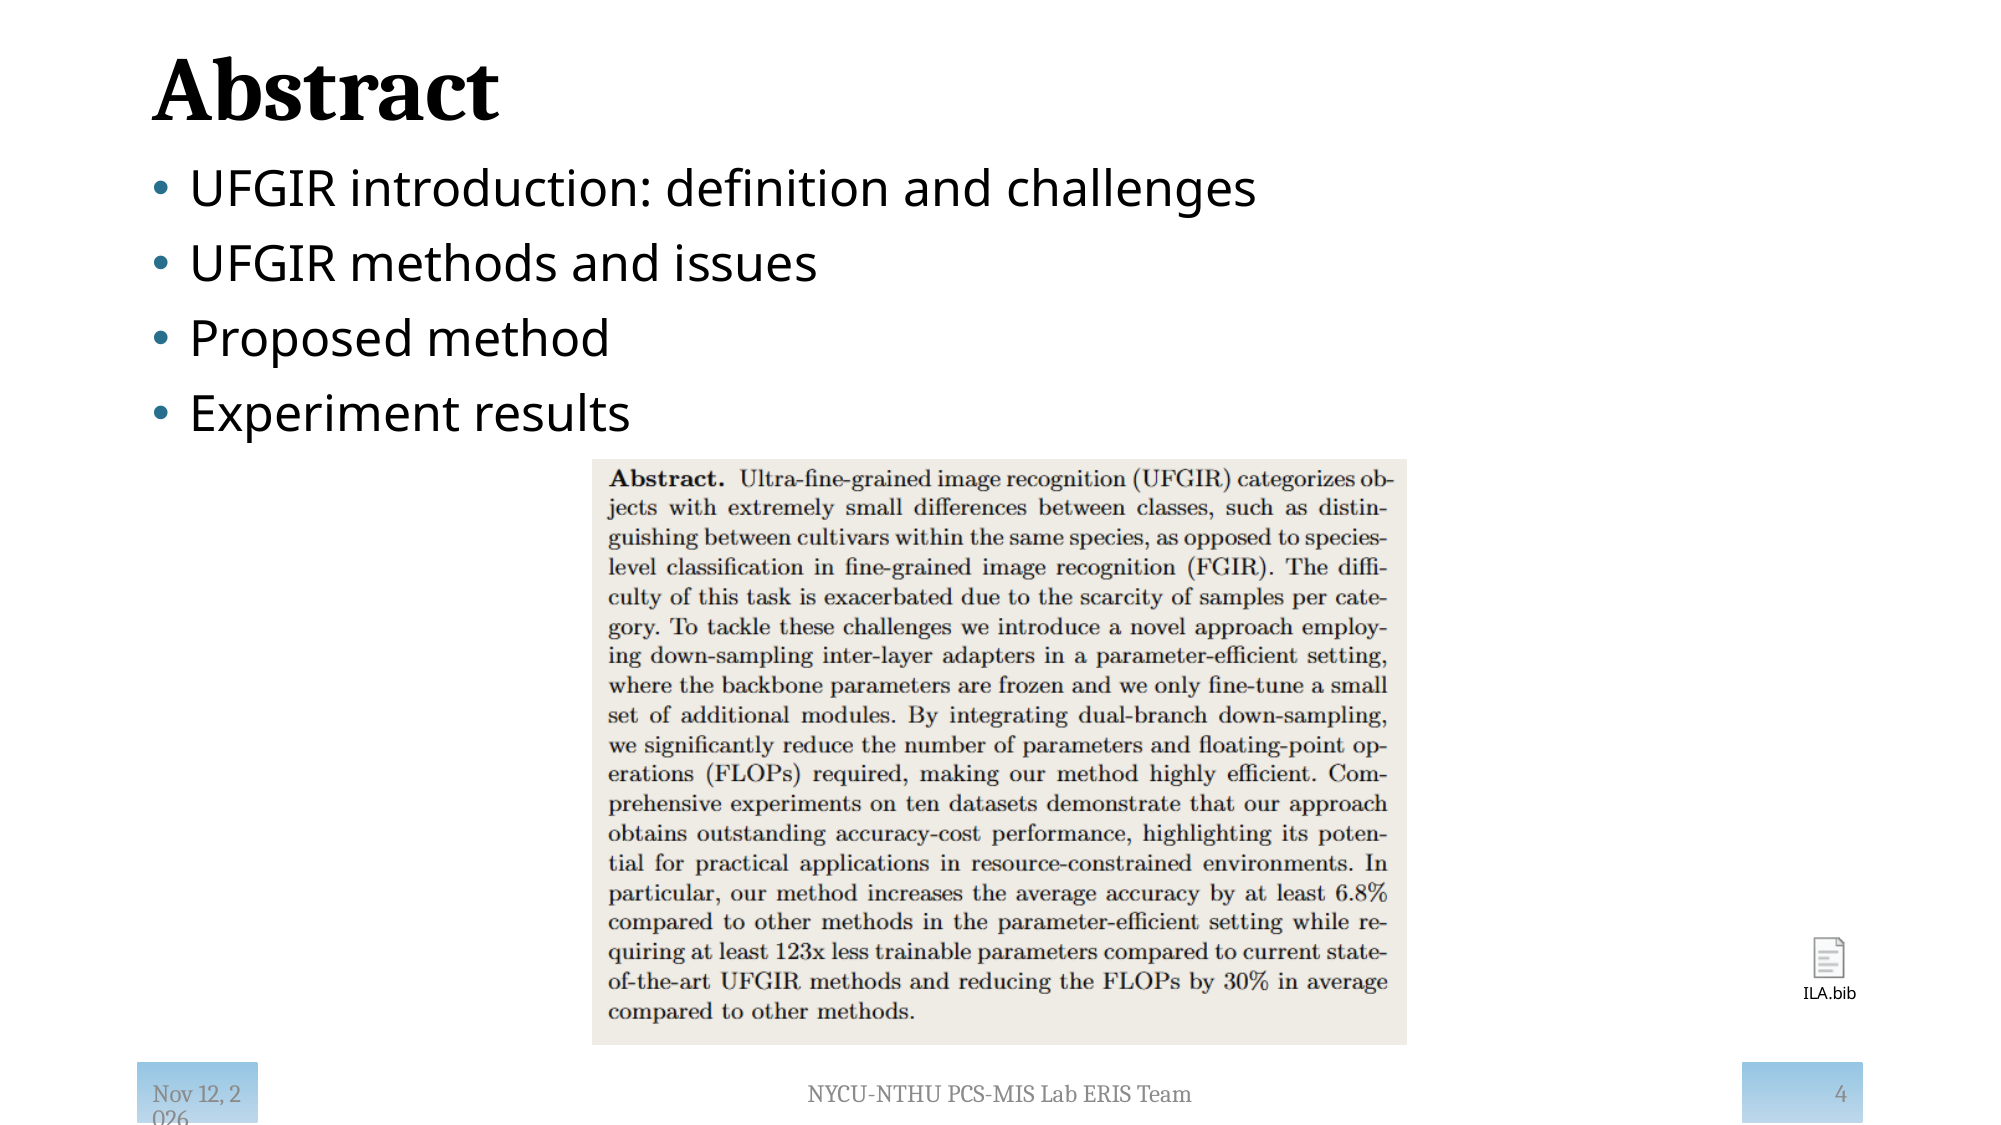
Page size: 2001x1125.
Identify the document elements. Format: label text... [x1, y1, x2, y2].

slide_number Feb-25 [137, 1062, 258, 1123]
picture [592, 459, 1407, 1045]
list UFGIR introduction: definition and challenges UFGIR methods and issues Proposed method Experiment results [137, 155, 1863, 942]
footer NYCU-NTHU PCS-MIS Lab ERIS Team [662, 1062, 1338, 1123]
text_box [1797, 935, 1862, 1010]
title Abstract [137, 25, 1863, 155]
slide_number 4 [1742, 1062, 1863, 1123]
